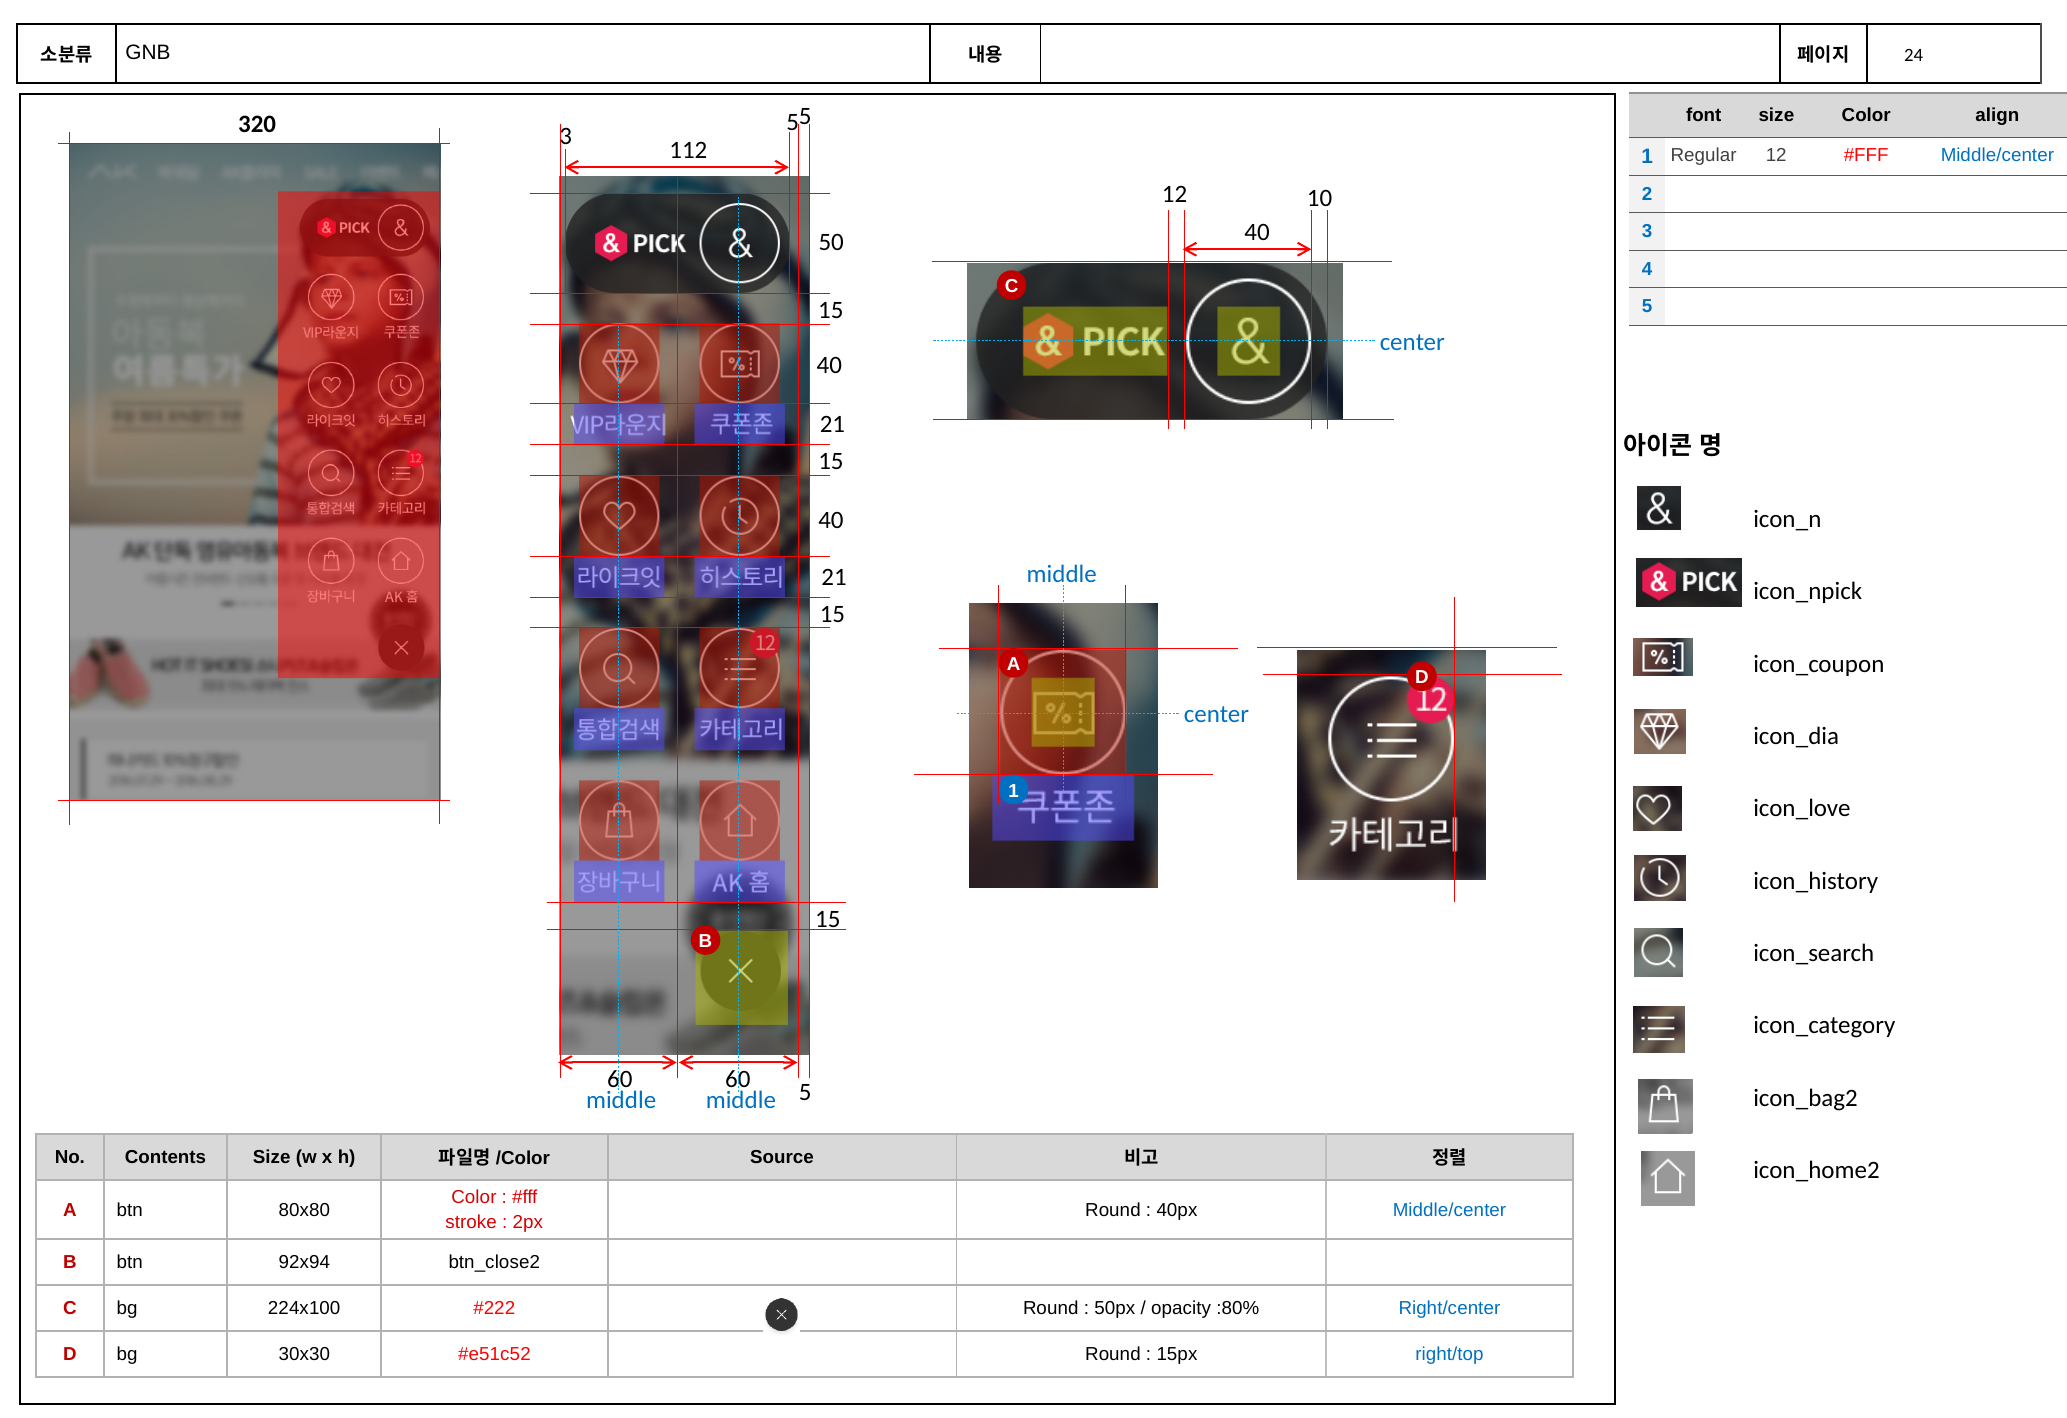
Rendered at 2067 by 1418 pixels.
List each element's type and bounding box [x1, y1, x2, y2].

table_cell [957, 1286, 1325, 1330]
table_cell [382, 1286, 607, 1330]
picture [678, 930, 737, 1055]
table_header [382, 1135, 607, 1179]
picture [967, 263, 1167, 339]
picture [740, 597, 798, 627]
table_header [957, 1135, 1325, 1179]
picture [678, 404, 737, 444]
table_cell [957, 1332, 1325, 1376]
picture [560, 903, 617, 928]
picture [740, 930, 798, 1055]
table_cell [382, 1240, 607, 1284]
table_cell [1327, 1332, 1572, 1376]
picture [1641, 1151, 1695, 1206]
picture [620, 325, 677, 403]
text_box [1257, 596, 1563, 903]
picture [799, 903, 809, 928]
picture [799, 445, 809, 475]
picture [1126, 715, 1158, 774]
table_cell [228, 1181, 380, 1238]
picture [789, 193, 798, 292]
picture [1455, 650, 1486, 674]
picture [620, 597, 677, 627]
picture [740, 903, 798, 928]
table_header [37, 1135, 103, 1179]
table_cell [228, 1286, 380, 1330]
table_header [609, 1135, 956, 1179]
picture [763, 1298, 800, 1336]
table_cell [228, 1240, 380, 1284]
picture [799, 193, 809, 292]
table_cell [228, 1332, 380, 1376]
text_box [125, 29, 681, 73]
picture [678, 556, 737, 596]
table_cell [609, 1181, 956, 1238]
picture [560, 404, 617, 444]
picture [560, 325, 617, 403]
picture [1455, 675, 1486, 880]
picture [999, 715, 1062, 774]
picture [1633, 1006, 1685, 1053]
picture [1185, 263, 1311, 339]
picture [1328, 263, 1343, 339]
picture [740, 628, 798, 902]
picture [1297, 675, 1454, 880]
picture [1633, 638, 1693, 676]
text_box [931, 170, 1460, 429]
table_cell [37, 1240, 103, 1284]
picture [799, 325, 809, 403]
table_cell [105, 1181, 226, 1238]
picture [620, 556, 677, 596]
picture [620, 445, 677, 475]
table_cell [105, 1240, 226, 1284]
picture [740, 404, 798, 444]
picture [799, 176, 809, 192]
text_box [1229, 208, 1285, 248]
picture [1168, 263, 1184, 339]
table_cell [1629, 213, 2067, 250]
picture [1126, 603, 1158, 647]
table_cell [1629, 288, 2067, 325]
picture [740, 476, 798, 555]
table_header [1327, 1135, 1572, 1179]
table_header [105, 1135, 226, 1179]
picture [620, 404, 677, 444]
picture [1634, 709, 1686, 754]
picture [799, 293, 809, 324]
picture [678, 193, 788, 292]
table_cell [1327, 1181, 1572, 1238]
picture [560, 628, 617, 902]
picture [1312, 342, 1327, 419]
picture [1328, 342, 1343, 419]
picture [1312, 263, 1327, 339]
table_cell [609, 1286, 956, 1330]
picture [678, 293, 737, 324]
picture [1168, 342, 1184, 419]
picture [999, 649, 1062, 712]
picture [678, 903, 737, 928]
picture [678, 476, 737, 555]
picture [1297, 650, 1454, 674]
table_cell [382, 1181, 607, 1238]
picture [560, 476, 617, 555]
picture [1637, 486, 1681, 530]
picture [560, 193, 565, 292]
table_cell [37, 1286, 103, 1330]
picture [740, 445, 798, 475]
picture [560, 556, 617, 596]
picture [1636, 558, 1742, 607]
picture [560, 930, 617, 1055]
picture [969, 603, 998, 647]
picture [678, 176, 788, 192]
picture [1638, 1079, 1693, 1134]
picture [969, 775, 1158, 888]
table_cell [1629, 176, 2067, 212]
picture [560, 176, 565, 192]
picture [799, 556, 809, 596]
text_box [654, 126, 723, 166]
picture [1065, 603, 1125, 647]
table_cell [609, 1332, 956, 1376]
table_cell [1327, 1286, 1572, 1330]
picture [678, 325, 737, 403]
table_cell [37, 1332, 103, 1376]
picture [620, 930, 677, 1055]
text_box [58, 100, 451, 825]
picture [70, 144, 439, 800]
picture [799, 628, 809, 902]
picture [969, 649, 998, 712]
table_cell [609, 1240, 956, 1284]
picture [620, 628, 677, 902]
picture [799, 404, 809, 444]
picture [678, 445, 737, 475]
picture [969, 715, 998, 774]
picture [566, 176, 677, 192]
picture [1634, 928, 1683, 977]
table_cell [37, 1181, 103, 1238]
picture [560, 597, 617, 627]
picture [740, 556, 798, 596]
picture [740, 325, 798, 403]
table_cell [957, 1181, 1325, 1238]
picture [620, 903, 677, 928]
picture [1065, 715, 1125, 774]
table_cell [1629, 138, 2067, 175]
text_box [1608, 422, 1911, 1192]
picture [560, 445, 617, 475]
picture [560, 293, 677, 324]
table_cell [105, 1286, 226, 1330]
picture [999, 603, 1062, 647]
picture [1065, 649, 1125, 712]
table_cell [1629, 251, 2067, 287]
picture [1126, 649, 1158, 712]
picture [566, 193, 677, 292]
table_cell [957, 1240, 1325, 1284]
picture [678, 628, 737, 902]
picture [1185, 342, 1311, 419]
picture [789, 176, 798, 192]
table_cell [105, 1332, 226, 1376]
picture [799, 476, 809, 555]
text_box [913, 549, 1265, 804]
table_header [1629, 94, 2067, 137]
text_box [530, 92, 862, 1121]
picture [620, 476, 677, 555]
table_cell [1327, 1240, 1572, 1284]
picture [799, 597, 809, 627]
picture [799, 930, 809, 1055]
table_cell [382, 1332, 607, 1376]
picture [1633, 786, 1682, 831]
picture [1634, 855, 1686, 901]
table_header [228, 1135, 380, 1179]
picture [678, 597, 737, 627]
picture [967, 342, 1167, 419]
picture [740, 293, 798, 324]
